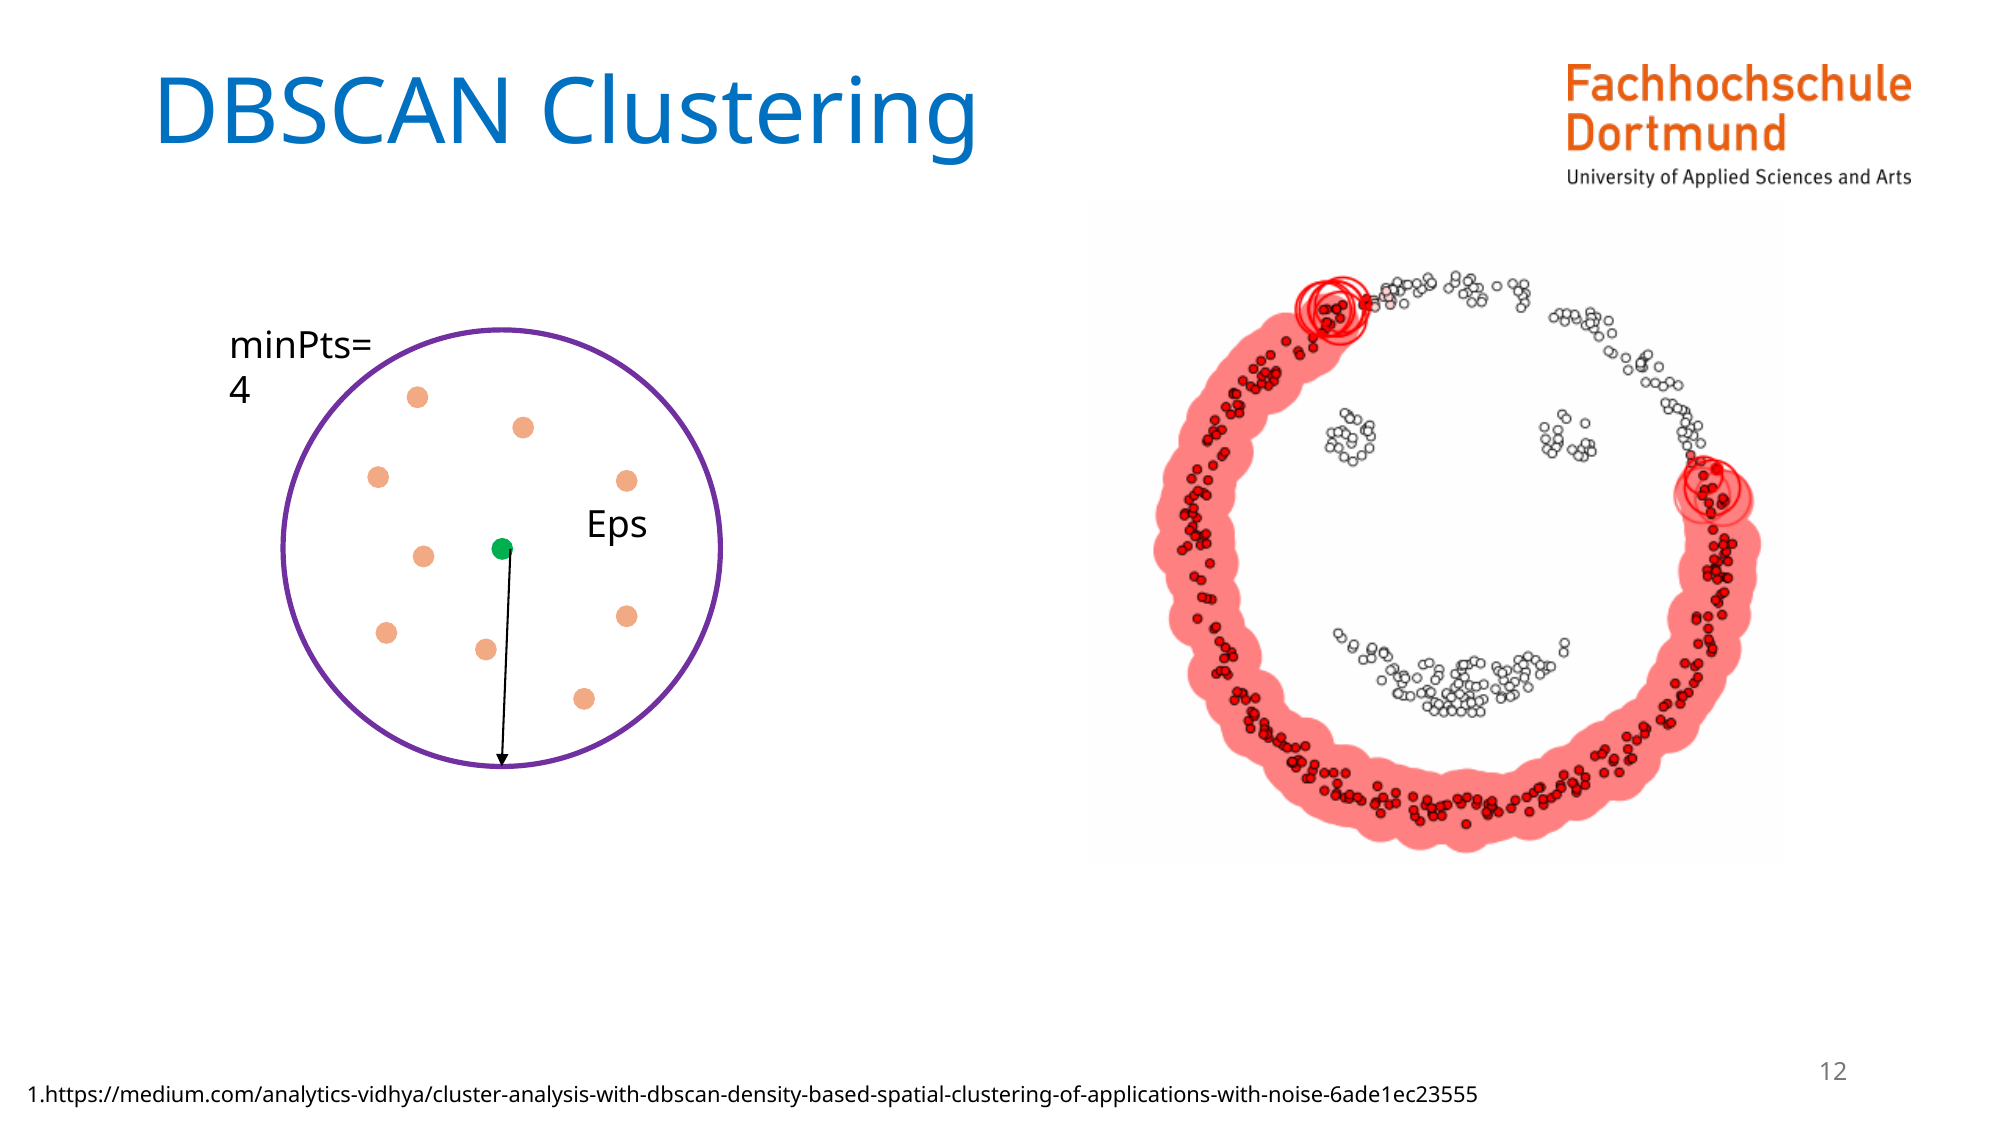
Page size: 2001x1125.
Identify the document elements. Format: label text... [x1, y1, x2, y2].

text_box [281, 328, 722, 769]
text_box 1.https://medium.com/analytics-vidhya/cluster-analysis-with-dbscan-density-based-spatial-clustering-of-applications-with-noise-6ade1ec23555 [12, 1073, 1988, 1115]
text_box [616, 471, 637, 491]
text_box [376, 622, 397, 643]
picture [1088, 201, 1783, 866]
text_box [574, 688, 594, 709]
text_box Eps [571, 492, 673, 547]
text_box [616, 606, 637, 627]
text_box minPts=4 [214, 313, 402, 418]
text_box [492, 538, 512, 559]
text_box [413, 546, 434, 567]
title DBSCAN Clustering [137, 59, 1863, 278]
text_box [368, 467, 389, 488]
text_box [407, 387, 428, 408]
text_box [513, 417, 533, 438]
slide_number 12 [1412, 1042, 1863, 1103]
text_box [476, 639, 496, 660]
picture [1568, 63, 1912, 189]
